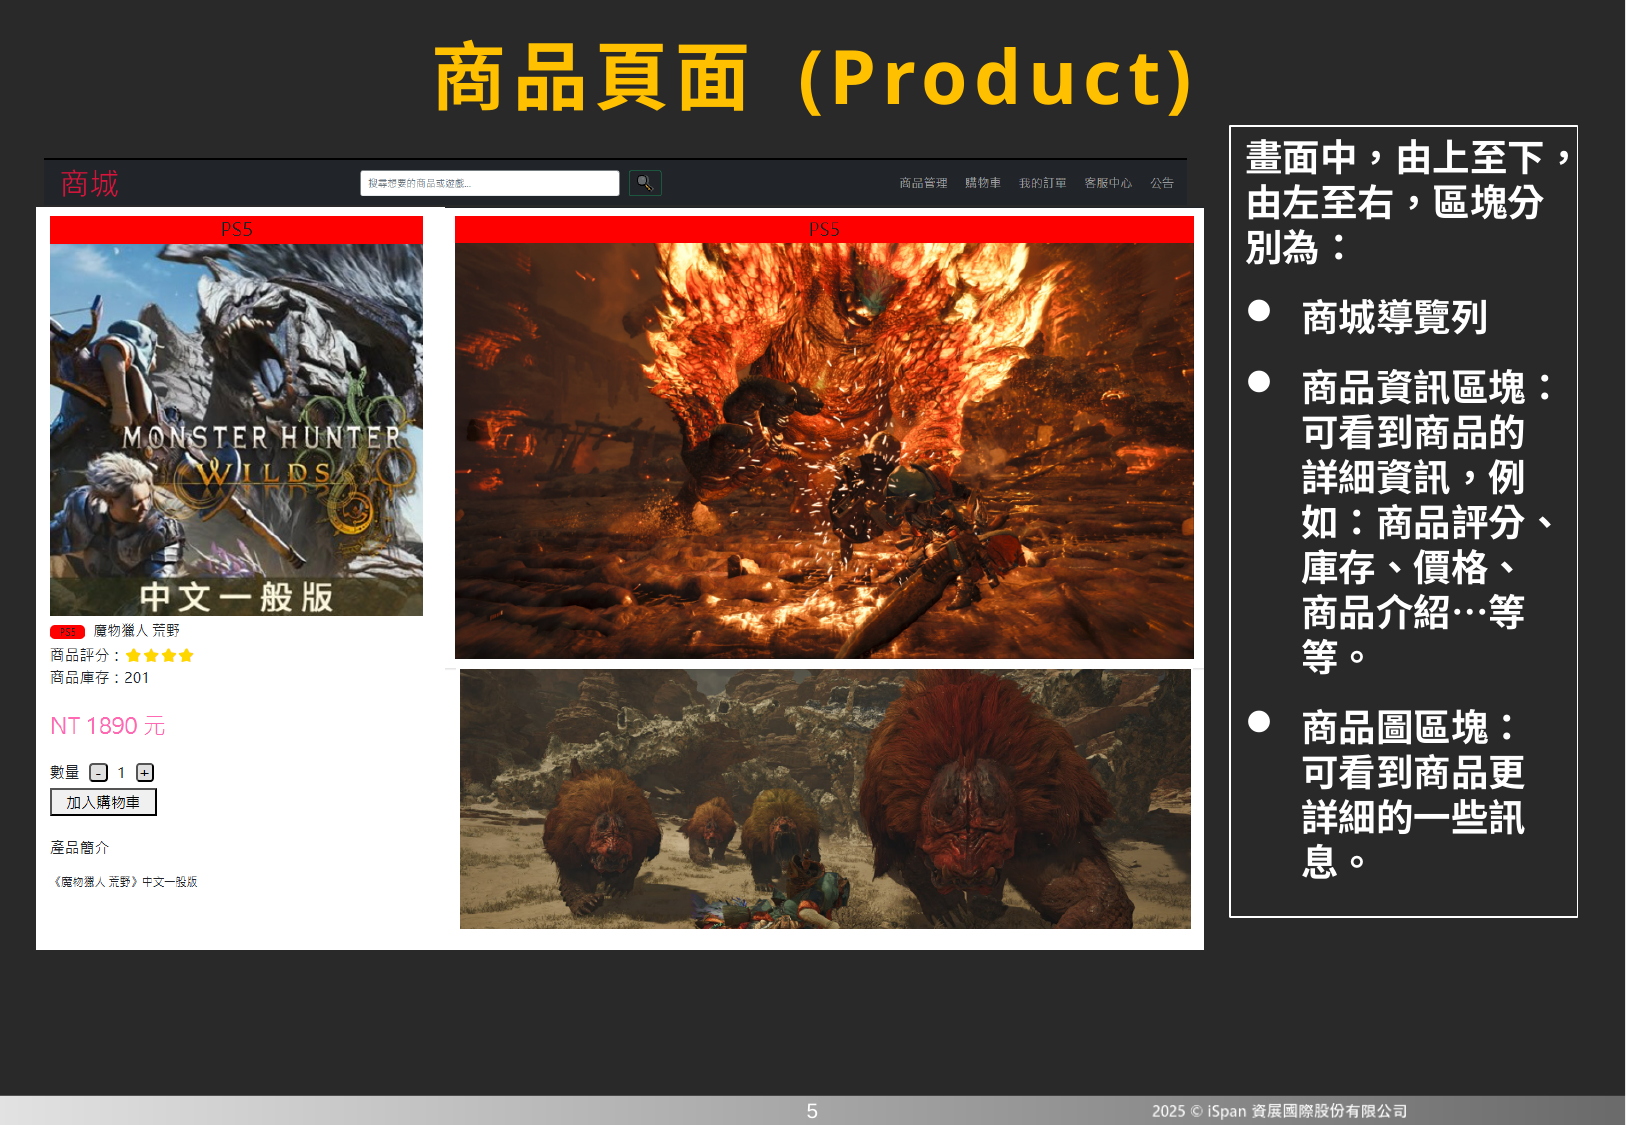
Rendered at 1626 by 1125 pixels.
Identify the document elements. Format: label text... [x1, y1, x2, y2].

title 商品頁面 (Product) [103, 12, 1522, 138]
text_box 畫面中，由上至下，由左至右，區塊分別為： 商城導覽列 商品資訊區塊：可看到商品的詳細資訊，例如：商品評分、庫存、價格、商品介紹…等等。 商品圖區塊：可看到商品更詳細的一些訊息。 [1230, 126, 1578, 917]
picture [0, 0, 1626, 1125]
